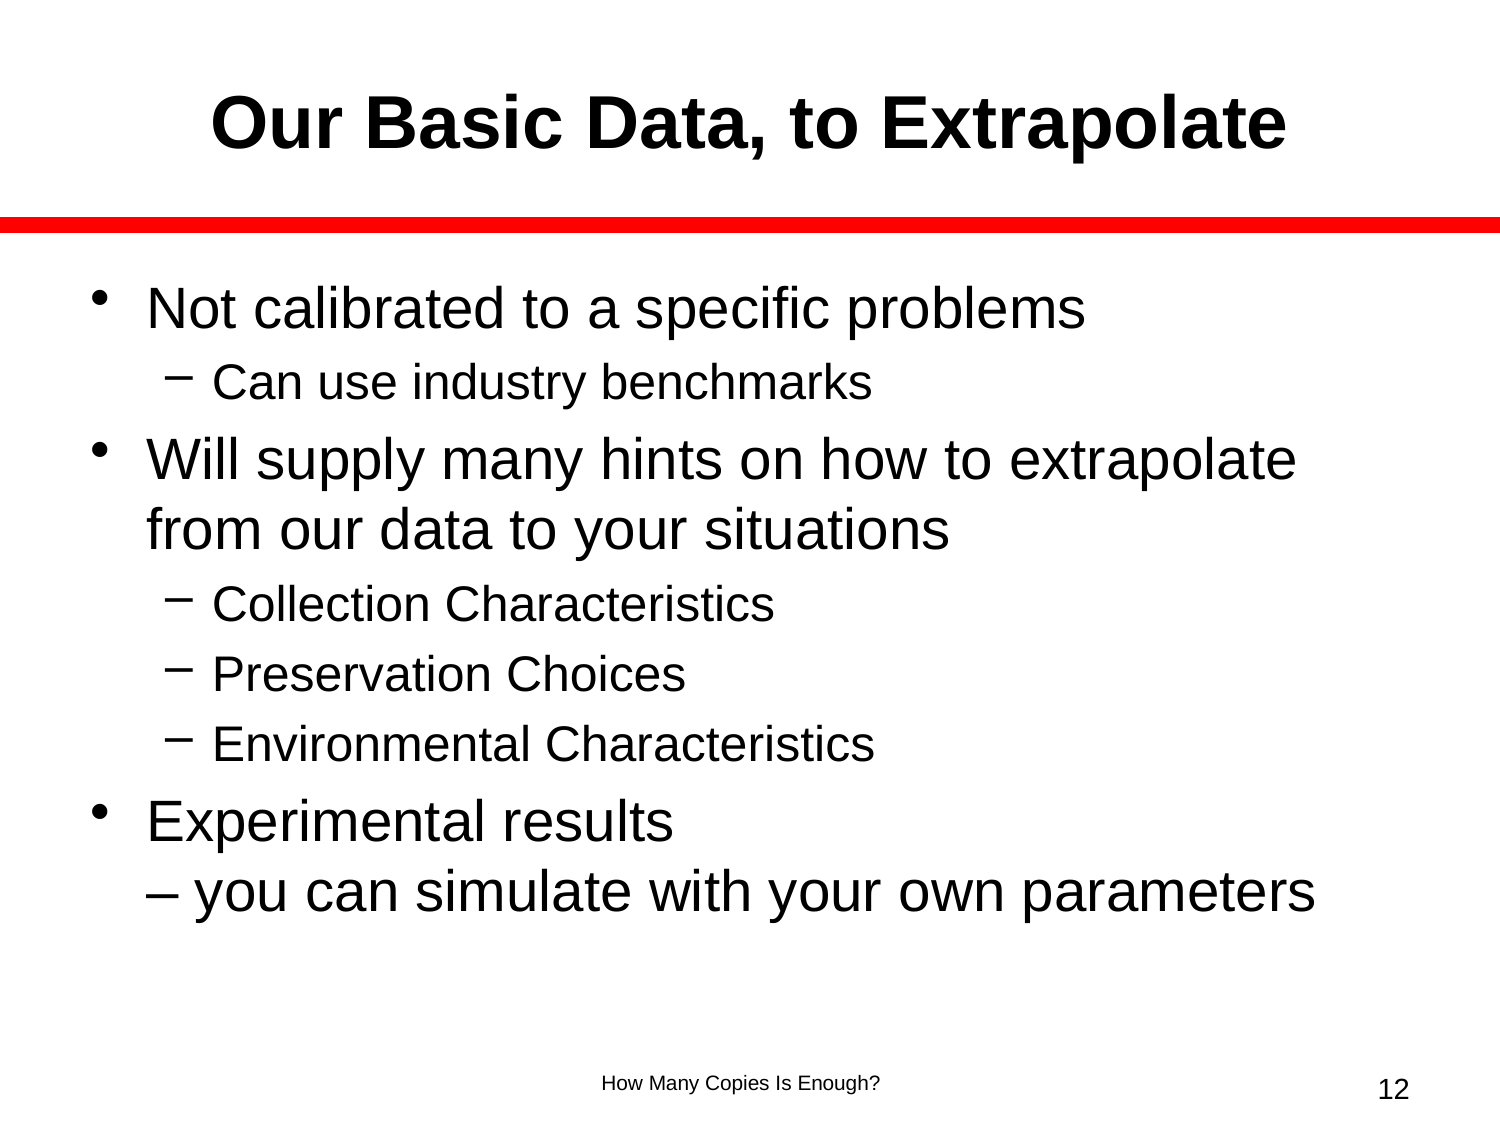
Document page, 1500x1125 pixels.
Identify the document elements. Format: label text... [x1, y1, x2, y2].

title Our Basic Data, to Extrapolate [75, 24, 1425, 213]
list Not calibrated to a specific problems Can use industry benchmarks Will supply many hints on how to extrapolate from our data to your situations Collection Characteristics Preservation Choices Environmental Characteristics Experimental results – you can simulate with your own parameters [75, 262, 1425, 1005]
slide_number 12 [1074, 1062, 1425, 1103]
footer How Many Copies Is Enough? [450, 1062, 1038, 1103]
